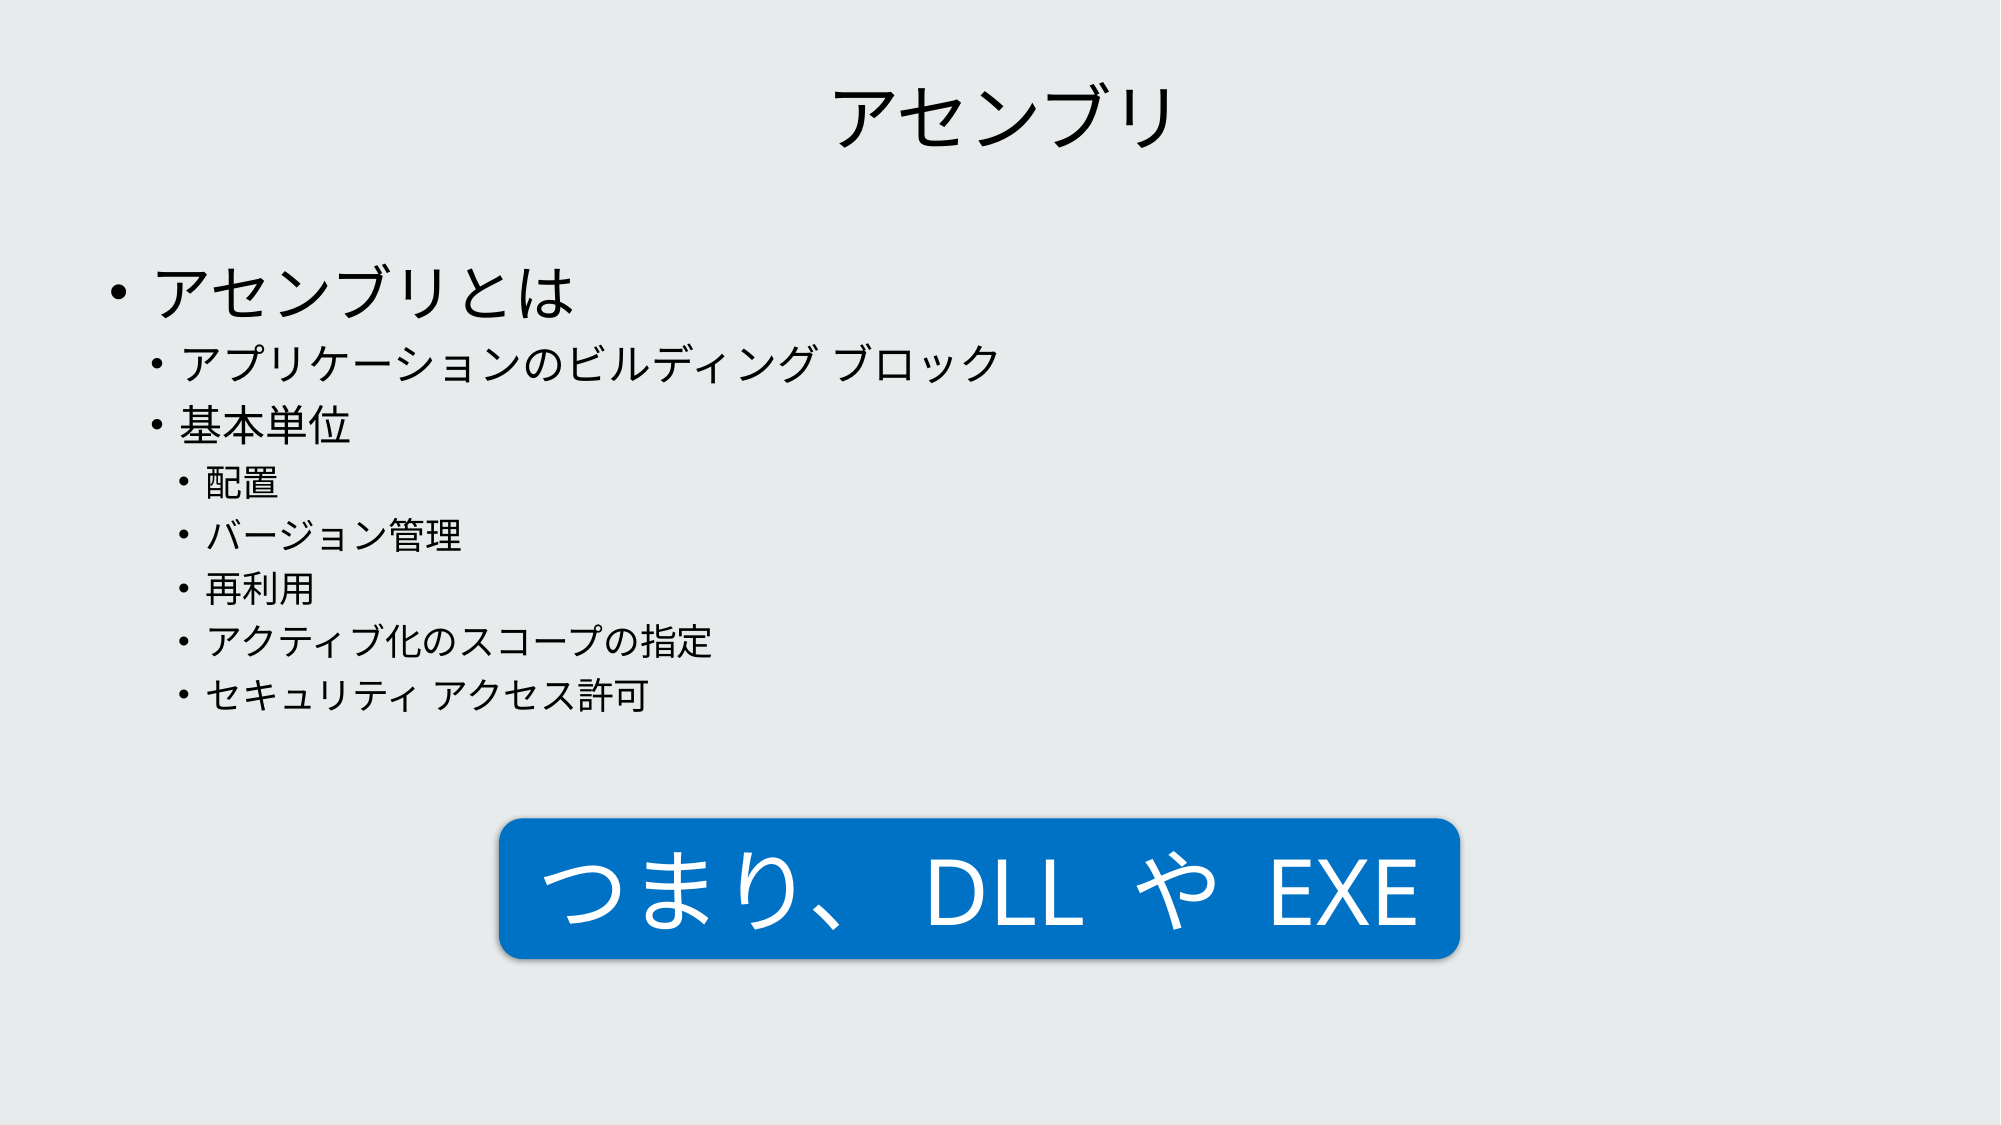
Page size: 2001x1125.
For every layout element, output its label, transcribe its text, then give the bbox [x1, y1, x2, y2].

text_box つまり、DLL や EXE [499, 818, 1461, 960]
title アセンブリ [45, 47, 1966, 196]
list アセンブリとは アプリケーションのビルディング ブロック 基本単位 配置 バージョン管理 再利用 アクティブ化のスコープの指定 セキュリティ アクセス許可 [85, 240, 1916, 1032]
